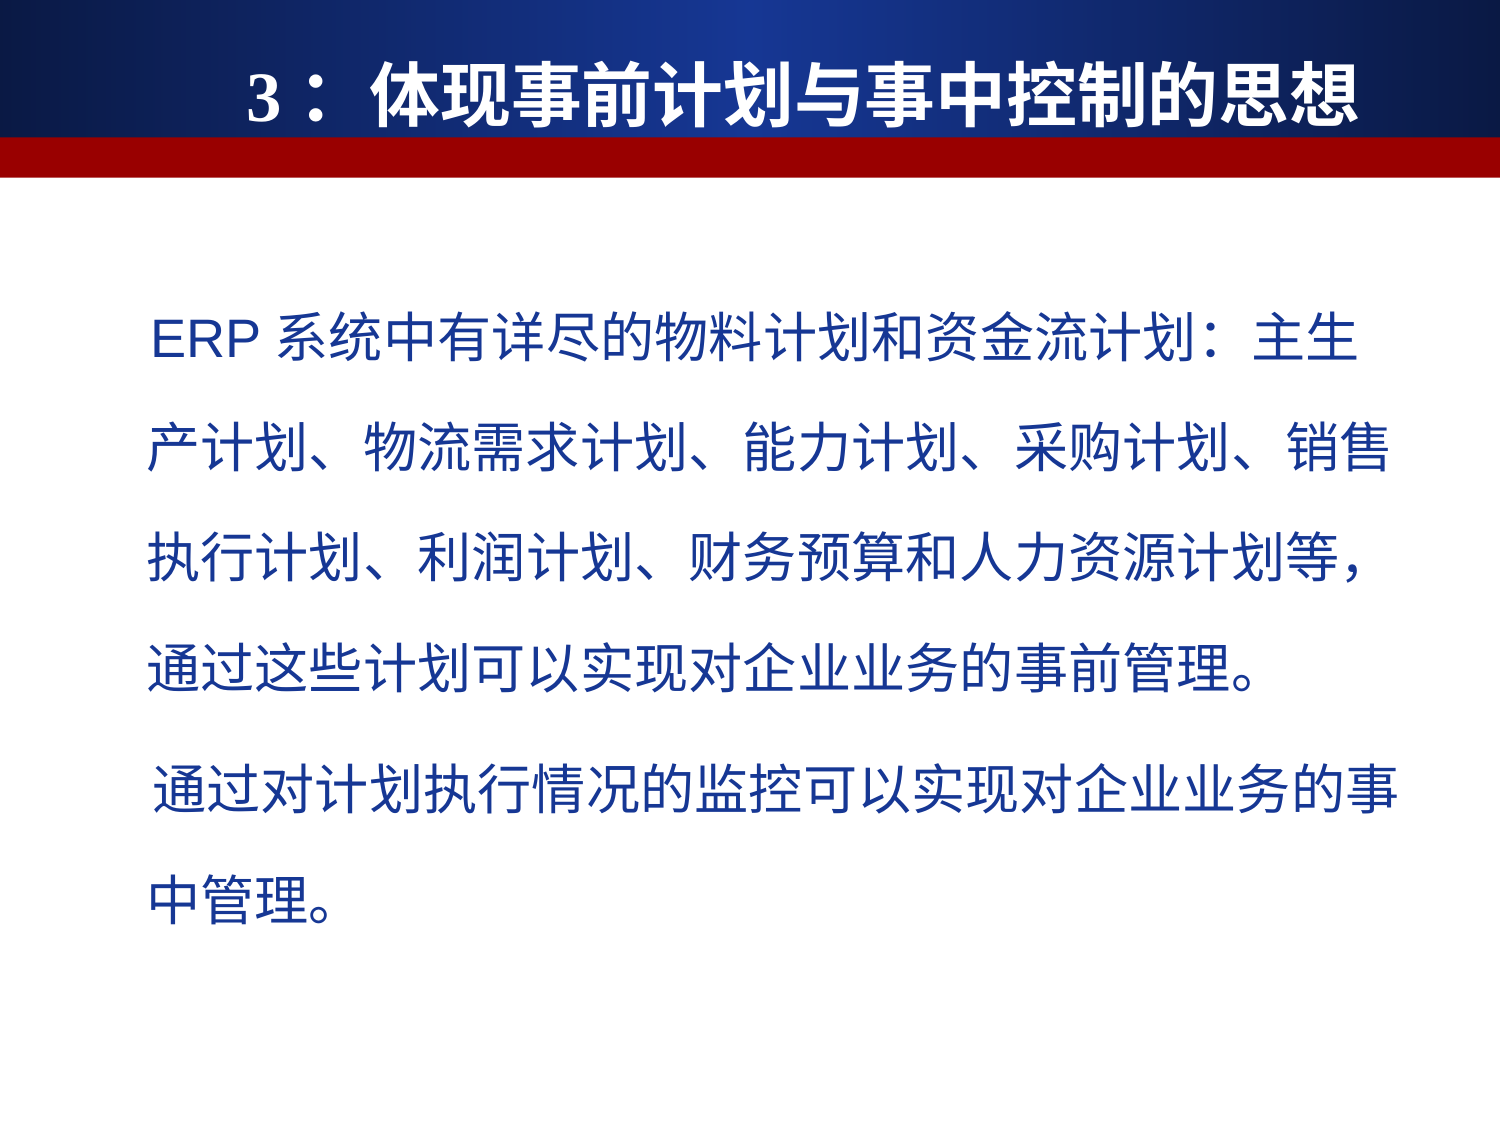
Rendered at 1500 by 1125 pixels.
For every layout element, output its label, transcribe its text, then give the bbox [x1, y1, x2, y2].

title 3：体现事前计划与事中控制的思想 [102, 42, 1500, 143]
list ERP系统中有详尽的物料计划和资金流计划：主生产计划、物流需求计划、能力计划、采购计划、销售执行计划、利润计划、财务预算和人力资源计划等，通过这些计划可以实现对企业业务的事前管理。 通过对计划执行情况的监控可以实现对企业业务的事中管理。 [74, 249, 1426, 1006]
